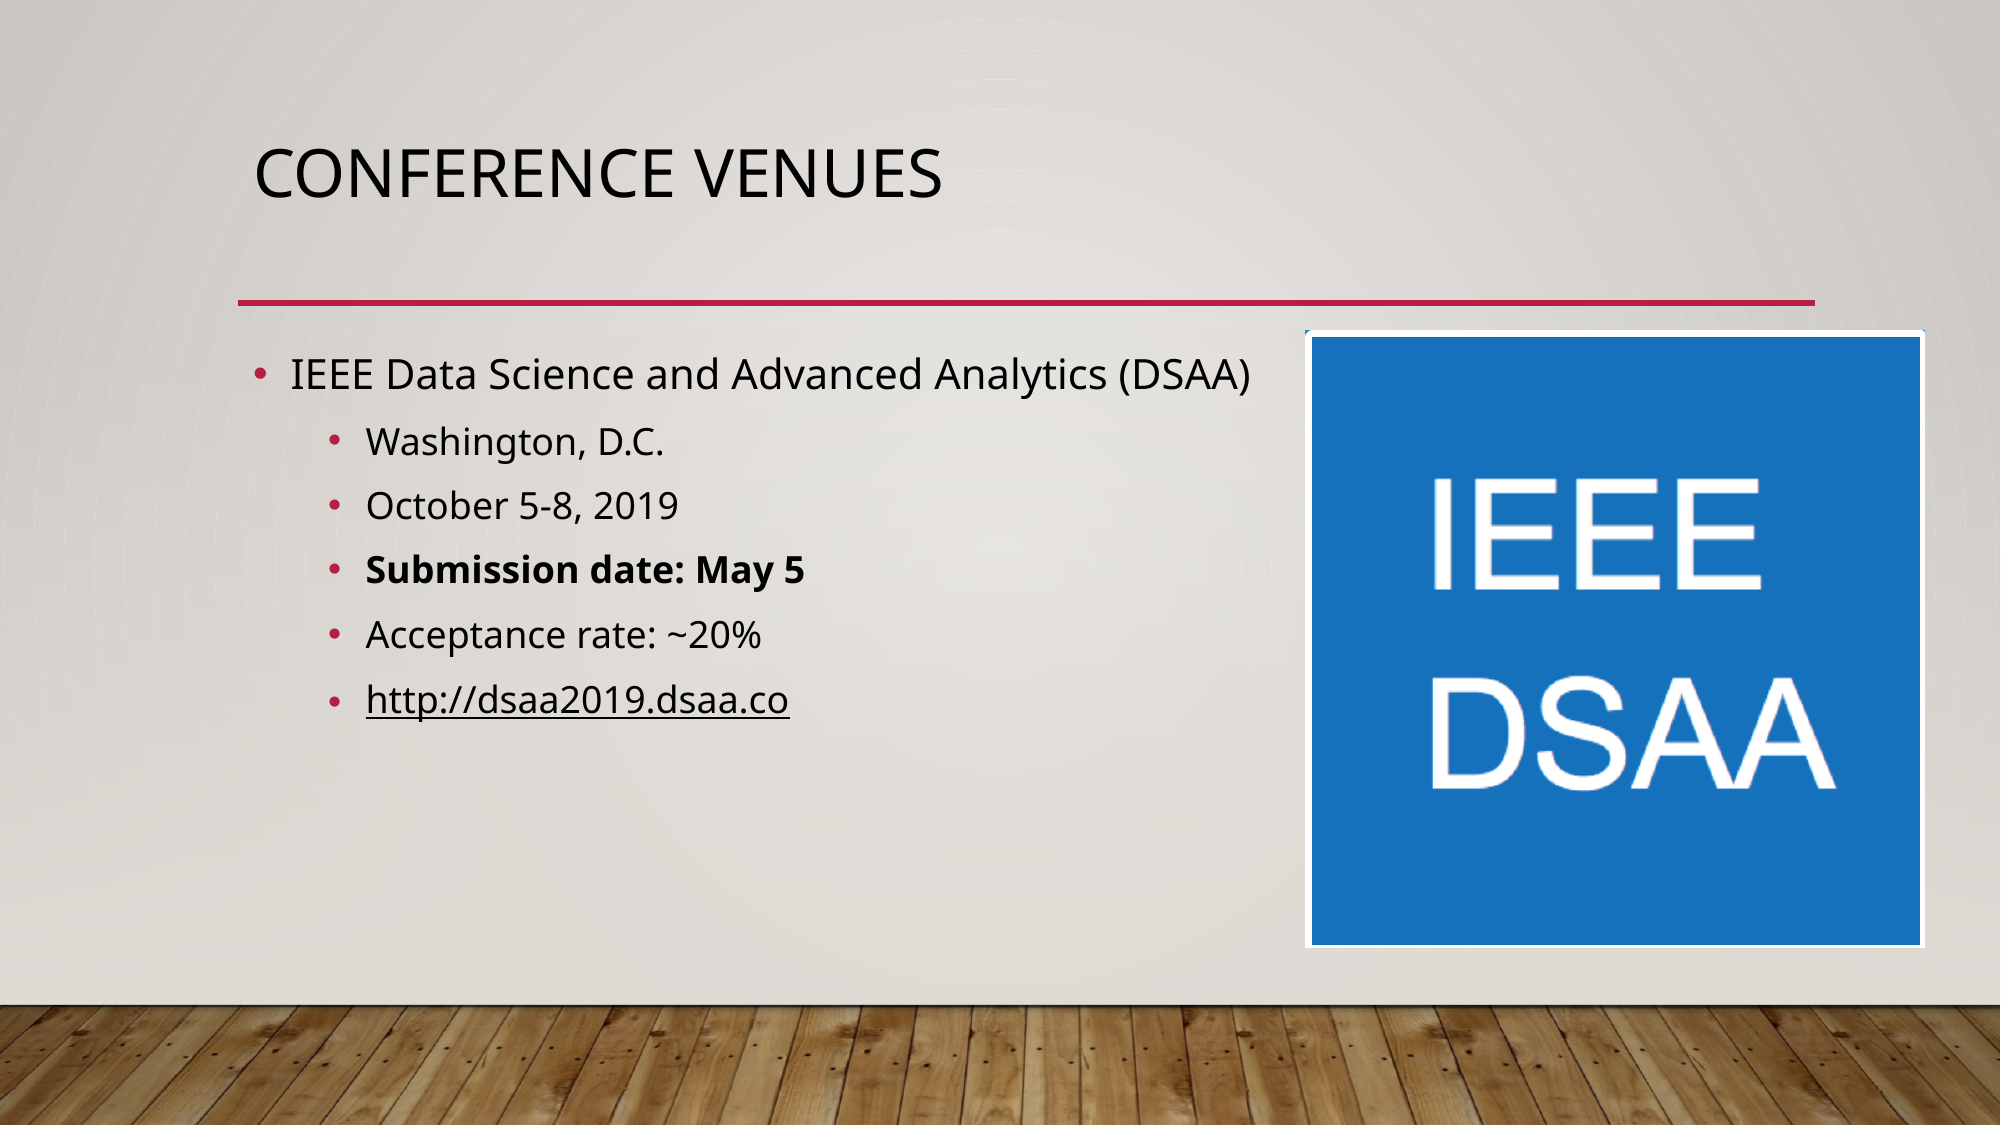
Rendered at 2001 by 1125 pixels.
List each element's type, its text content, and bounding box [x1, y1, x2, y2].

title Conference Venues [238, 131, 1814, 305]
picture [1305, 330, 1925, 949]
picture [0, 1005, 2000, 1125]
list IEEE Data Science and Advanced Analytics (DSAA) Washington, D.C. October 5-8, 2019 Submission date: May 5 Acceptance rate: ~20% http://dsaa2019.dsaa.co [238, 330, 1305, 897]
